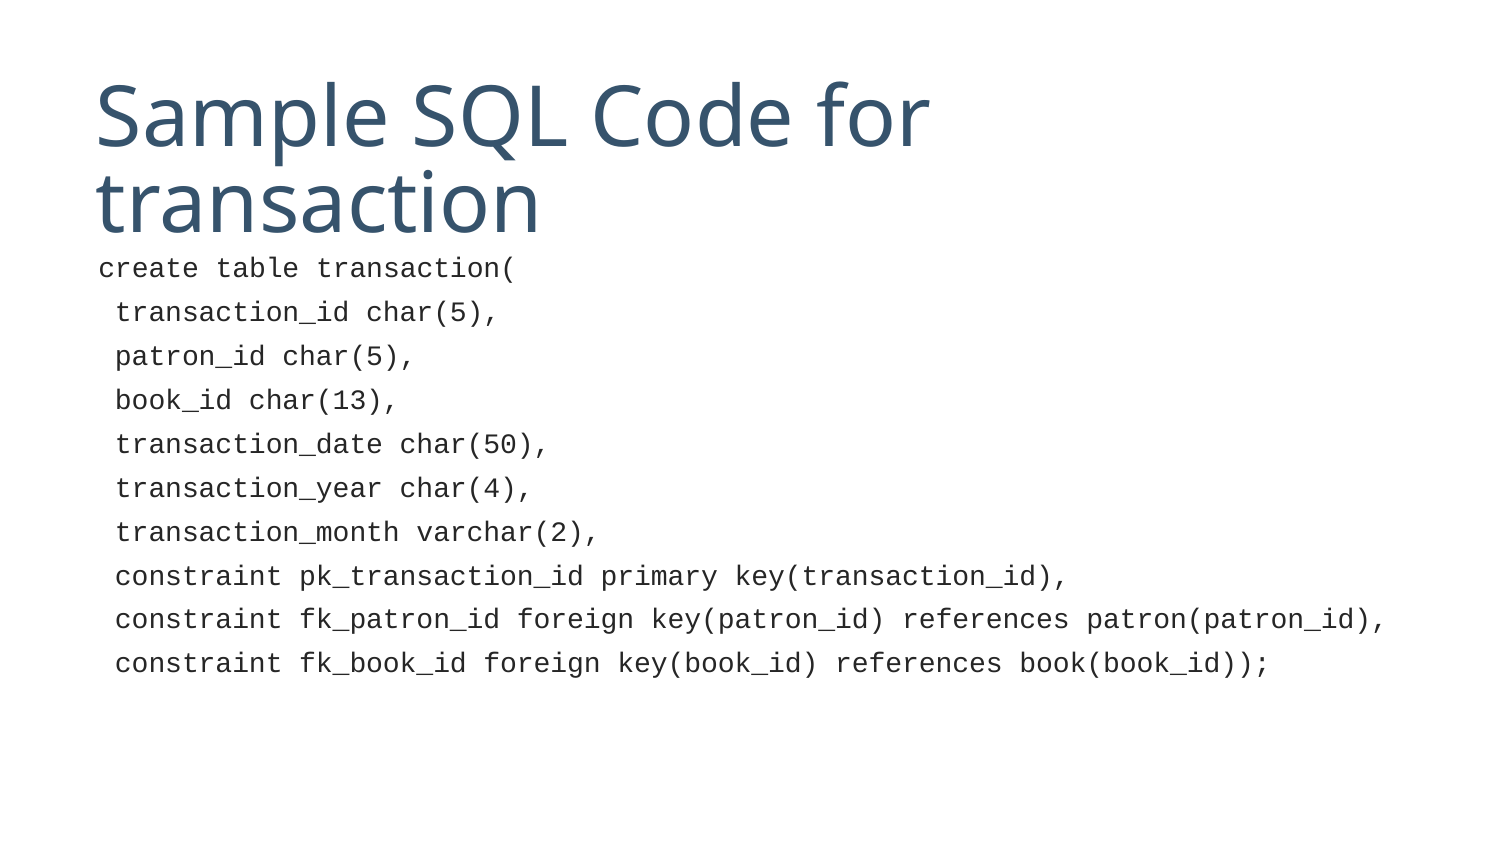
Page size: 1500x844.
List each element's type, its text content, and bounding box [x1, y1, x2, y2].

list create table transaction( transaction_id char(5), patron_id char(5), book_id char(13), transaction_date char(50), transaction_year char(4), transaction_month varchar(2), constraint pk_transaction_id primary key(transaction_id), constraint fk_patron_id foreign key(patron_id) references patron(patron_id), constraint fk_book_id foreign key(book_id) references book(book_id)); [83, 247, 1407, 711]
title Sample SQL Code for transaction [80, 61, 1407, 266]
